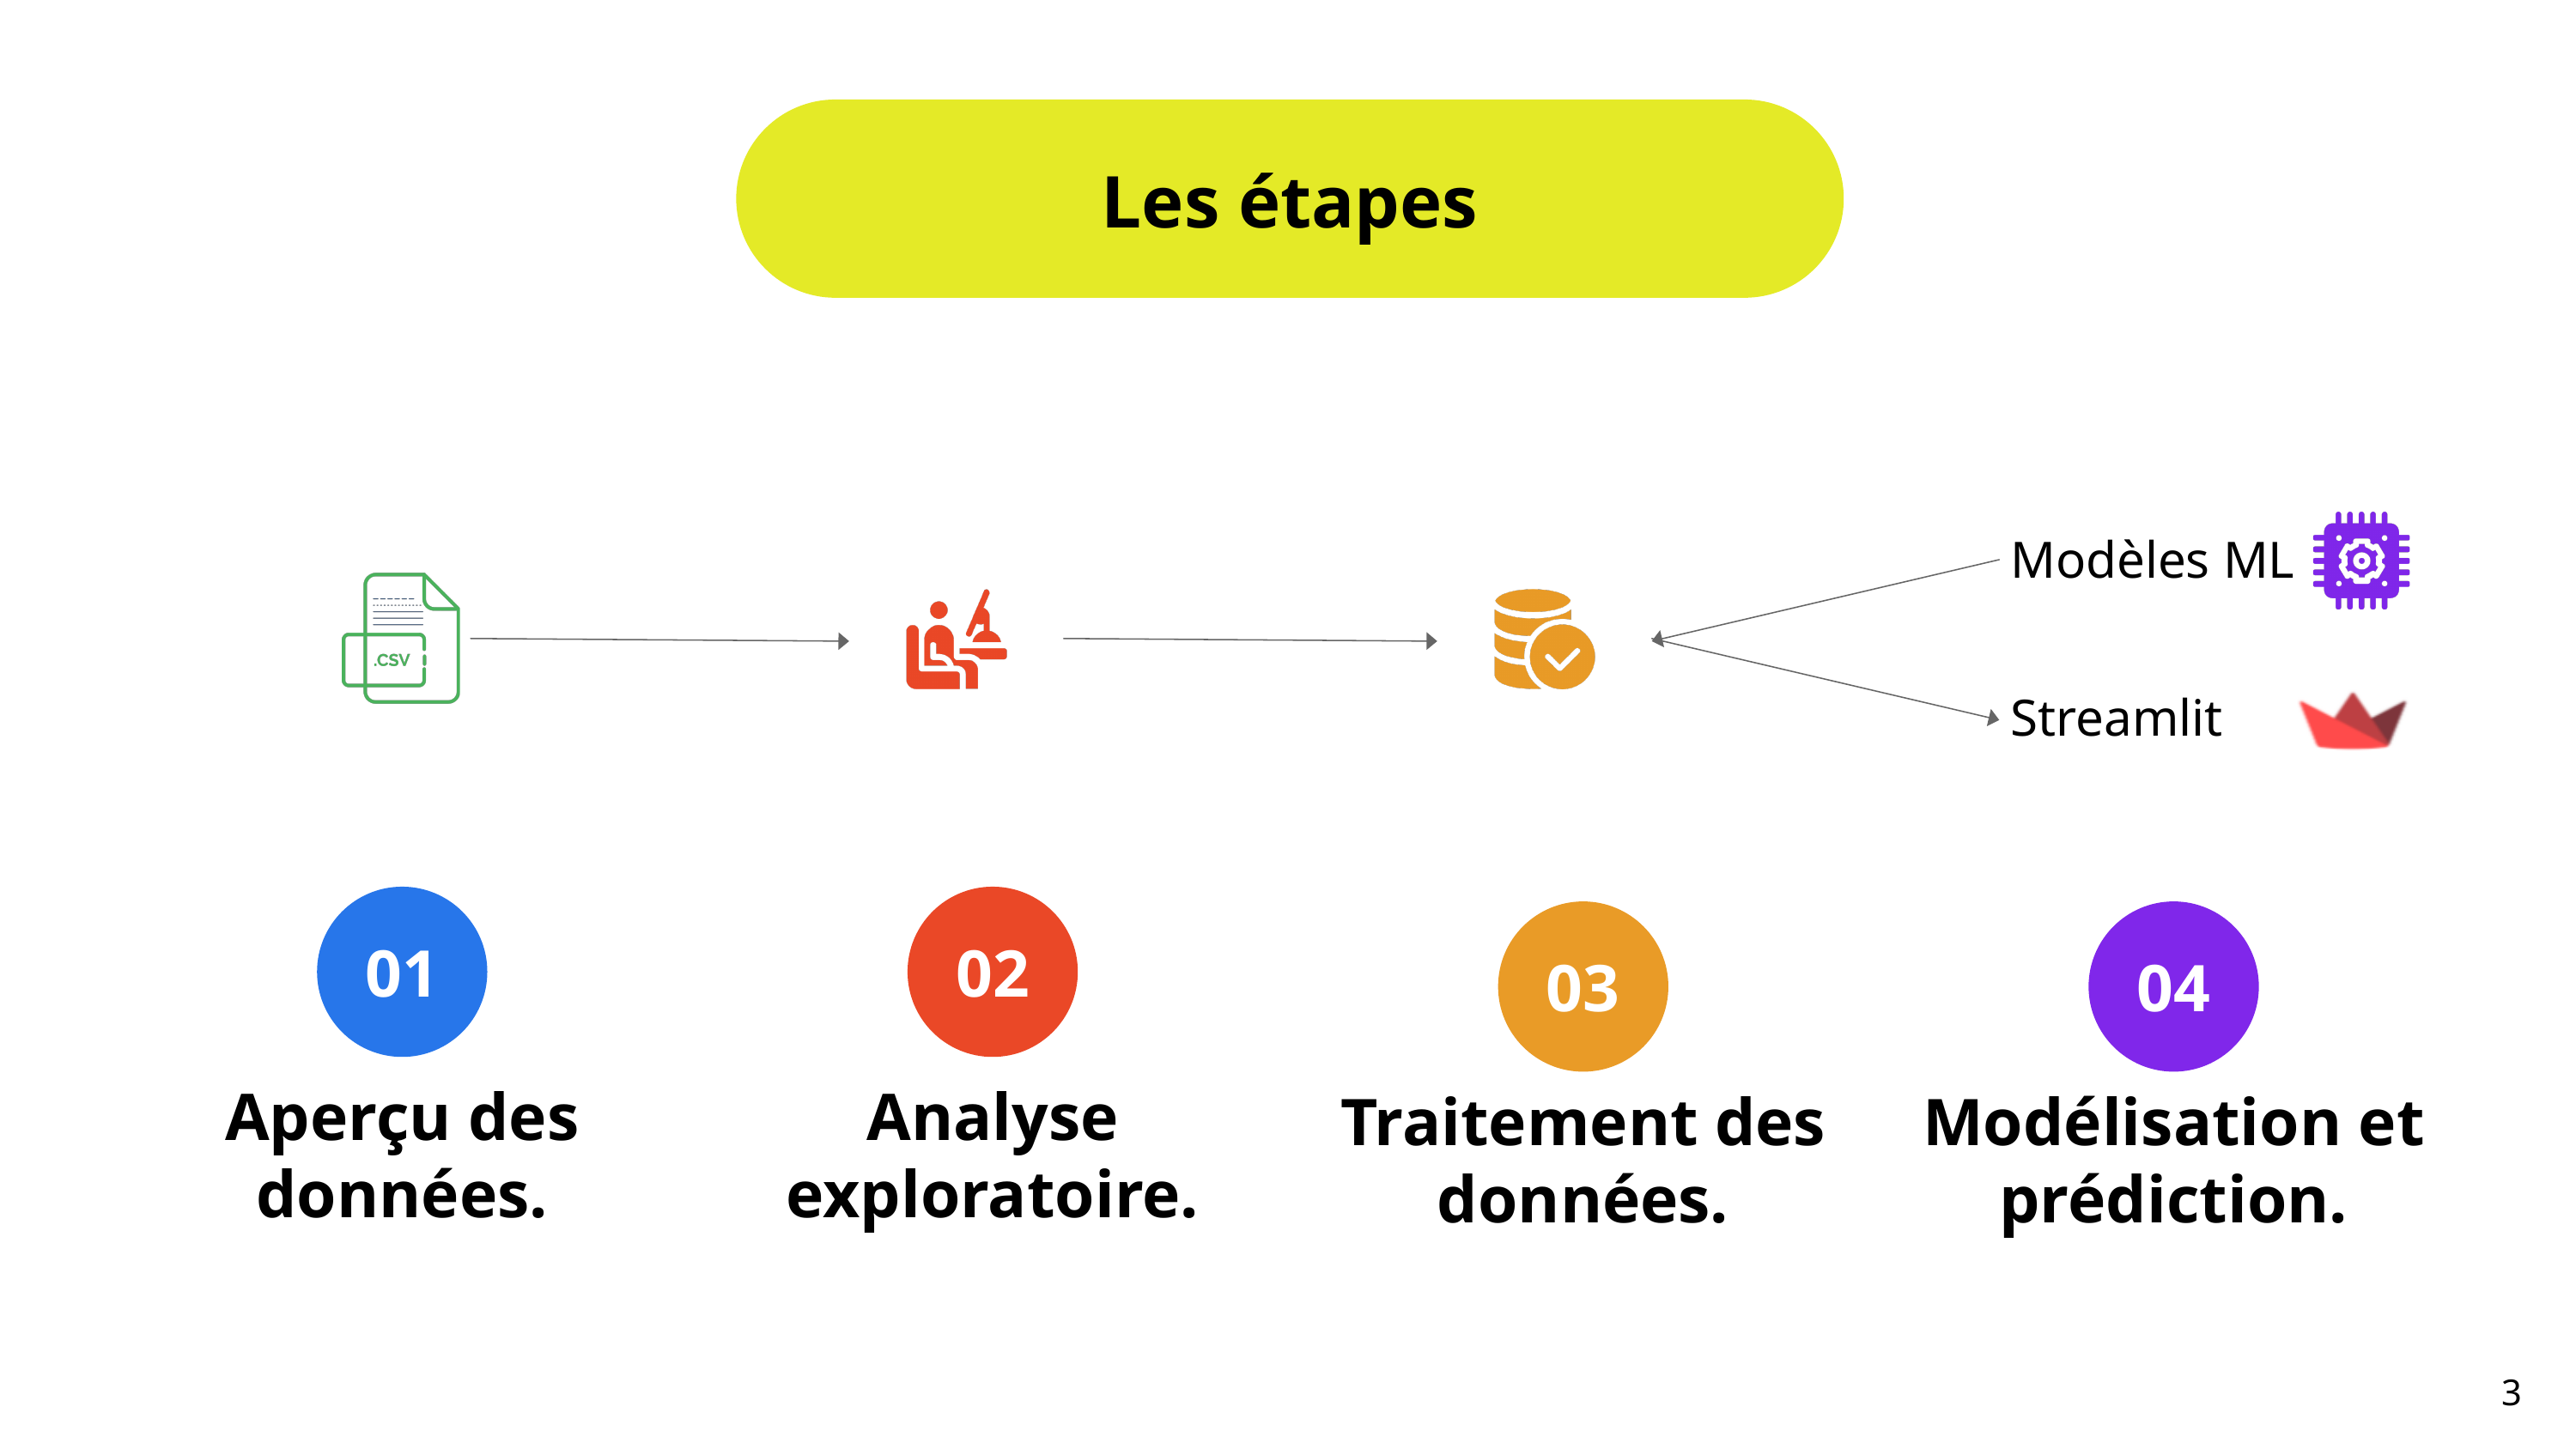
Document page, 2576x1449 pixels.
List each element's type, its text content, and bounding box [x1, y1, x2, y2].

text_box [1653, 559, 2000, 640]
text_box [1651, 638, 2000, 726]
text_box [471, 632, 849, 651]
text_box Traitement des données. [1322, 1081, 1844, 1236]
text_box [2296, 684, 2410, 755]
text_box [1498, 900, 1669, 1072]
text_box Modélisation et prédiction. [1913, 1081, 2434, 1236]
text_box [342, 573, 460, 704]
text_box [1436, 530, 1654, 749]
text_box [1651, 640, 1665, 648]
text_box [2088, 900, 2259, 1072]
text_box [2312, 512, 2410, 609]
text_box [316, 886, 488, 1058]
text_box [848, 530, 1066, 749]
text_box Modèles ML [2010, 528, 2312, 589]
text_box Analyse exploratoire. [732, 1076, 1254, 1231]
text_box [736, 99, 1844, 299]
text_box Aperçu des données. [142, 1076, 663, 1231]
text_box Streamlit [2010, 685, 2260, 746]
text_box 3 [2501, 1361, 2523, 1413]
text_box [907, 886, 1078, 1058]
text_box [1063, 632, 1437, 651]
